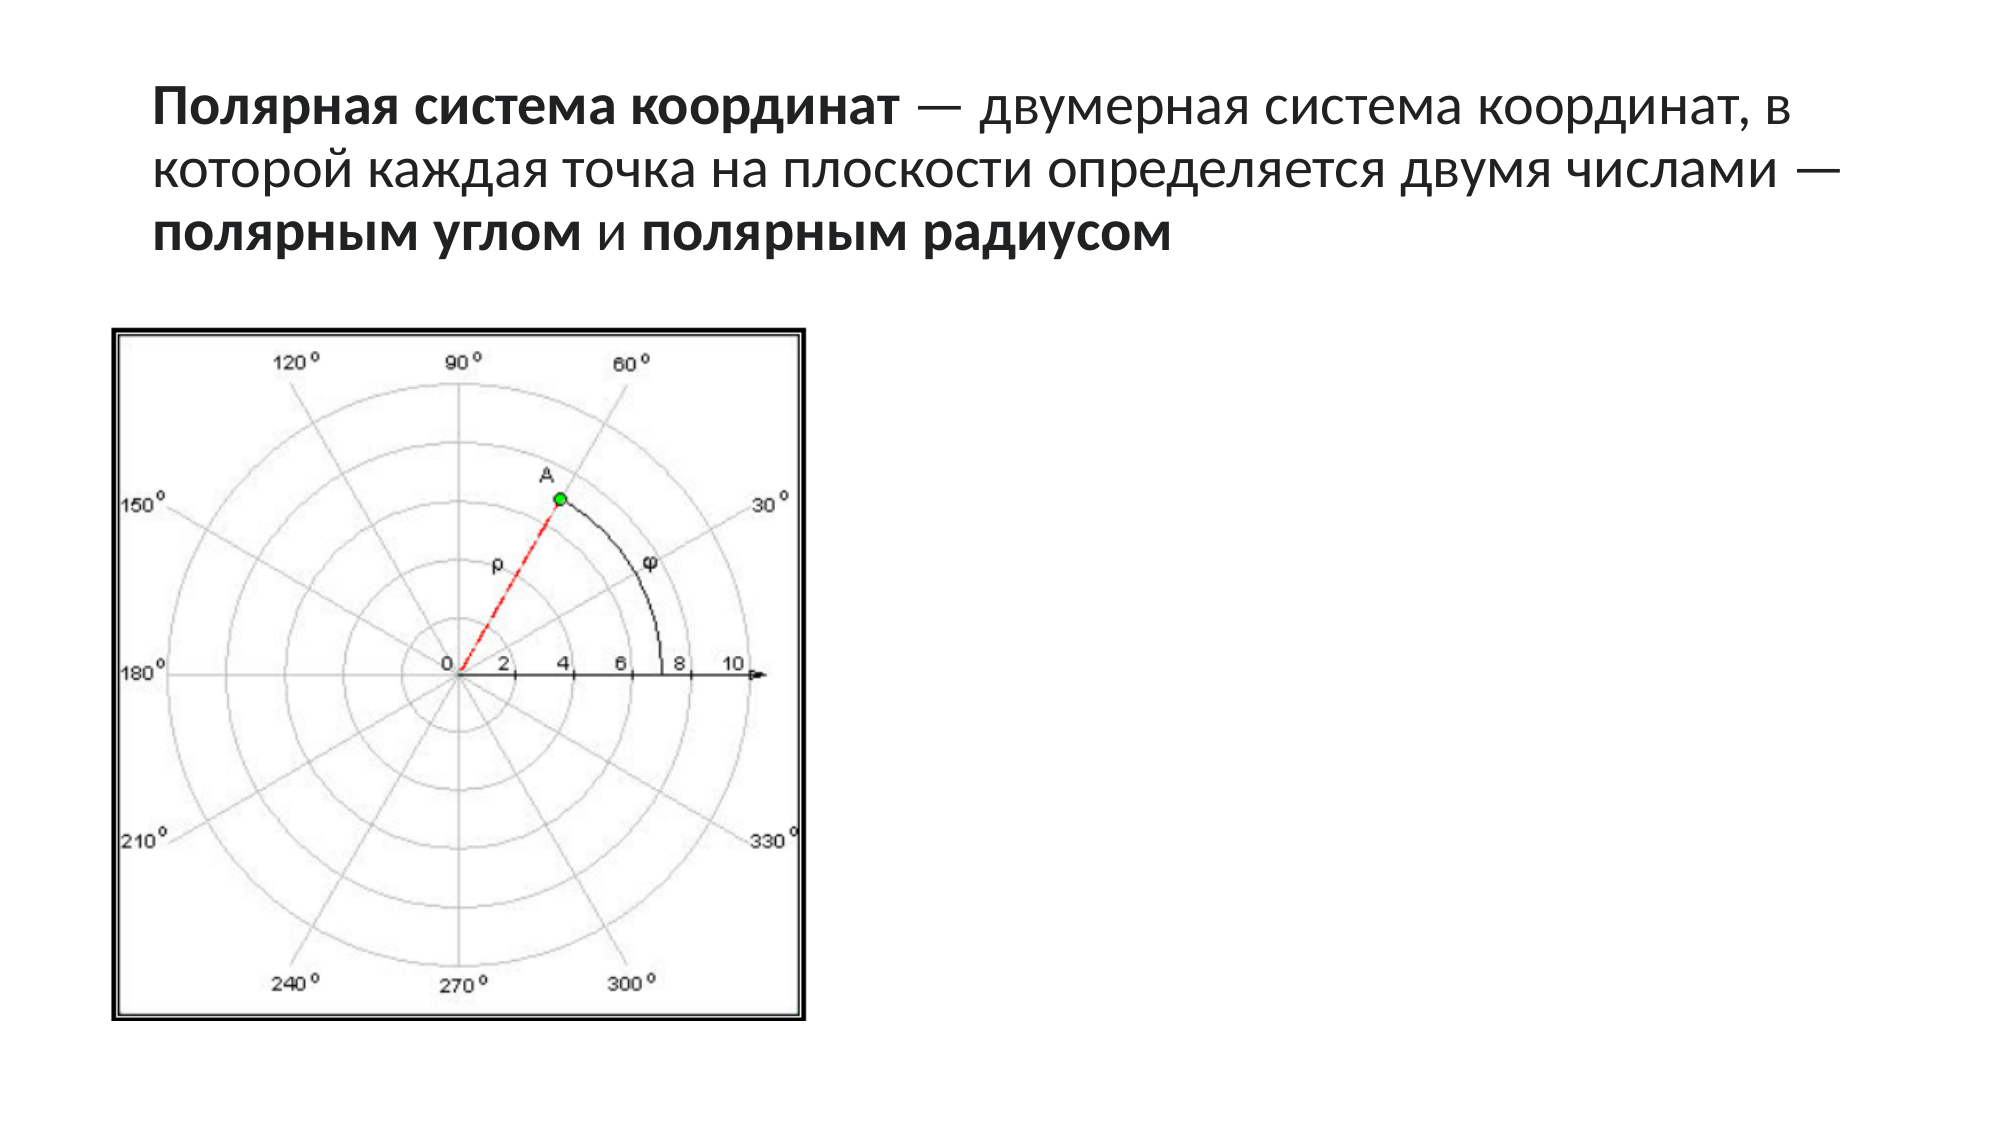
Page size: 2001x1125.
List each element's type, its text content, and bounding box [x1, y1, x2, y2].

title Полярная система координат — двумерная система координат, в которой каждая точка на плоскости определяется двумя числами — полярным углом и полярным радиусом [137, 59, 1863, 278]
picture [106, 324, 811, 1021]
